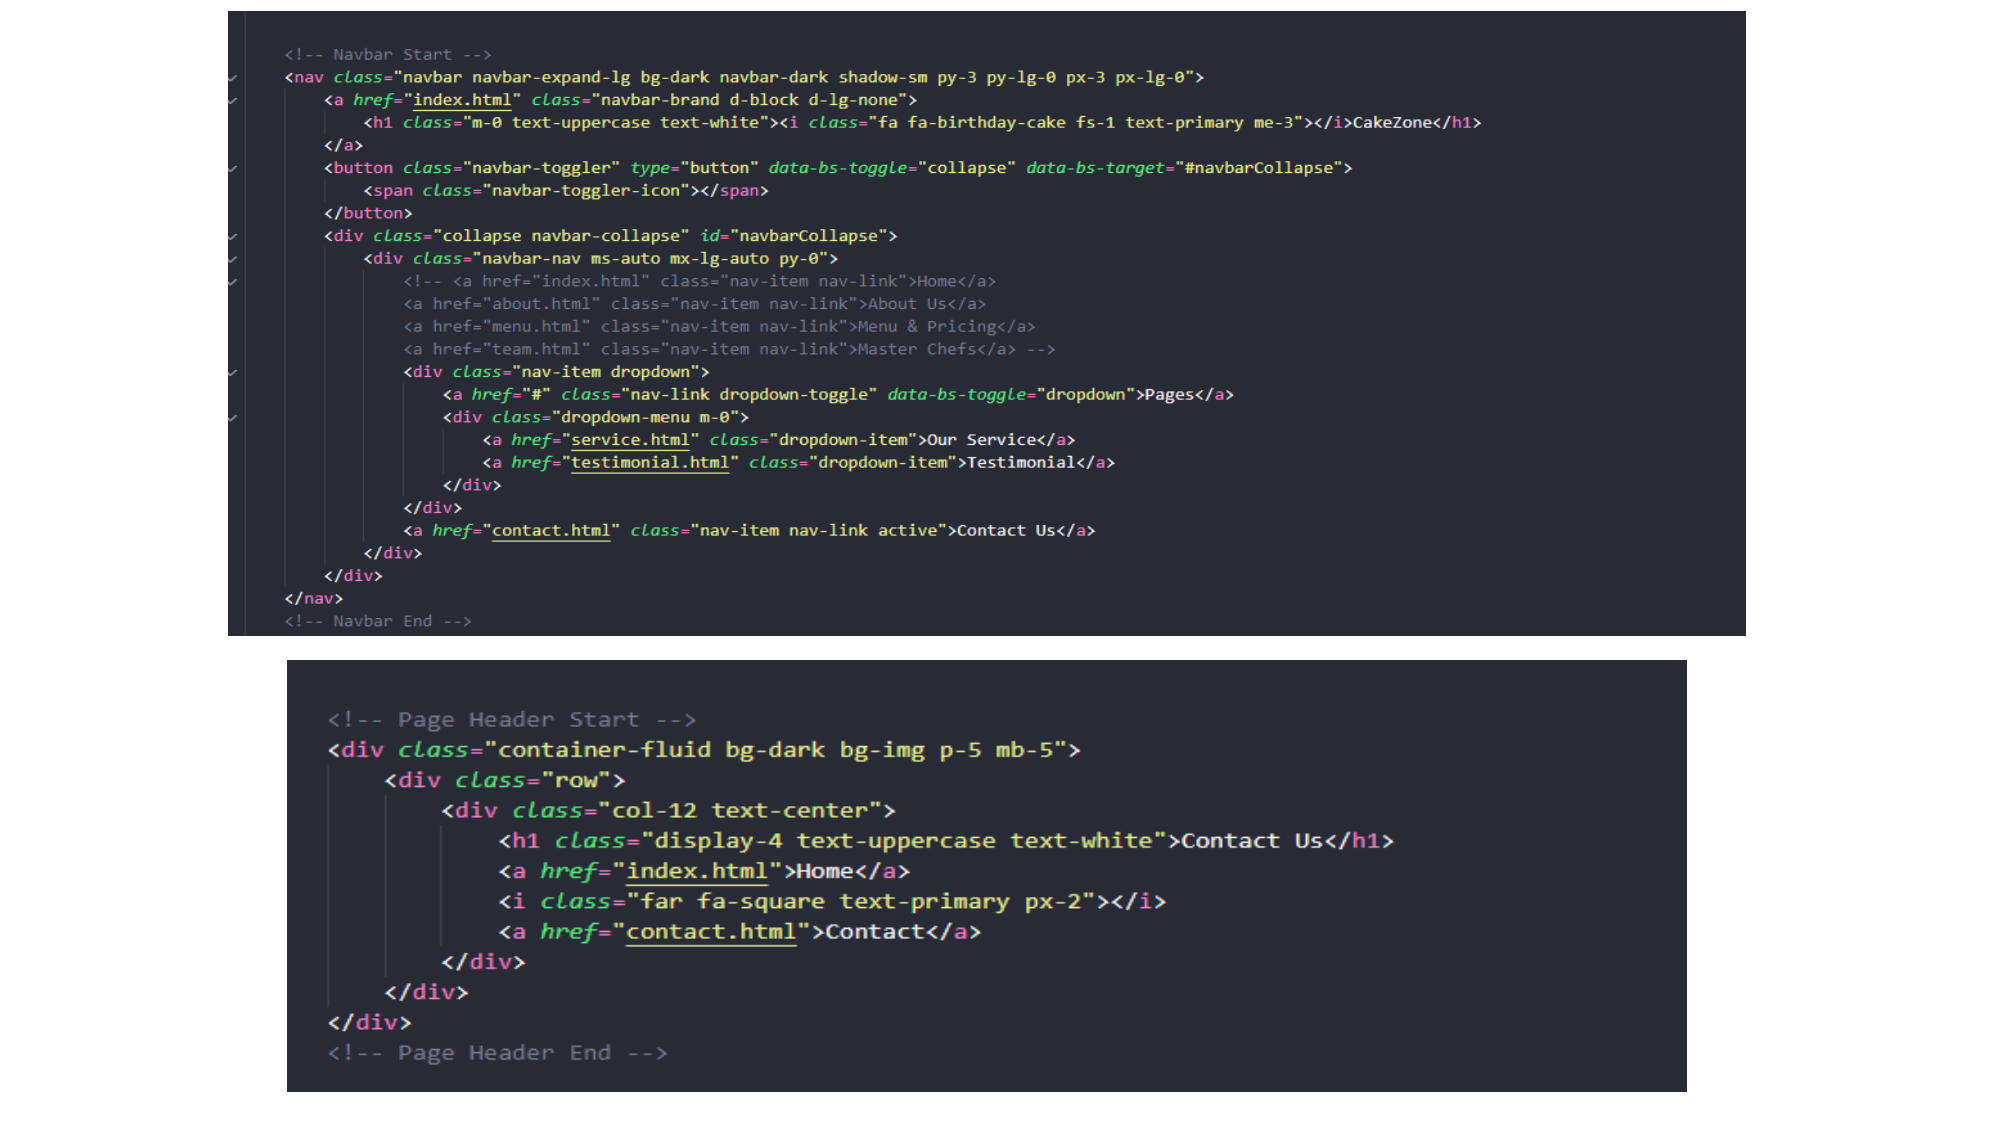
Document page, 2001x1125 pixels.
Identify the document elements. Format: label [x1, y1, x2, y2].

picture [287, 660, 1687, 1093]
picture [228, 11, 1746, 637]
